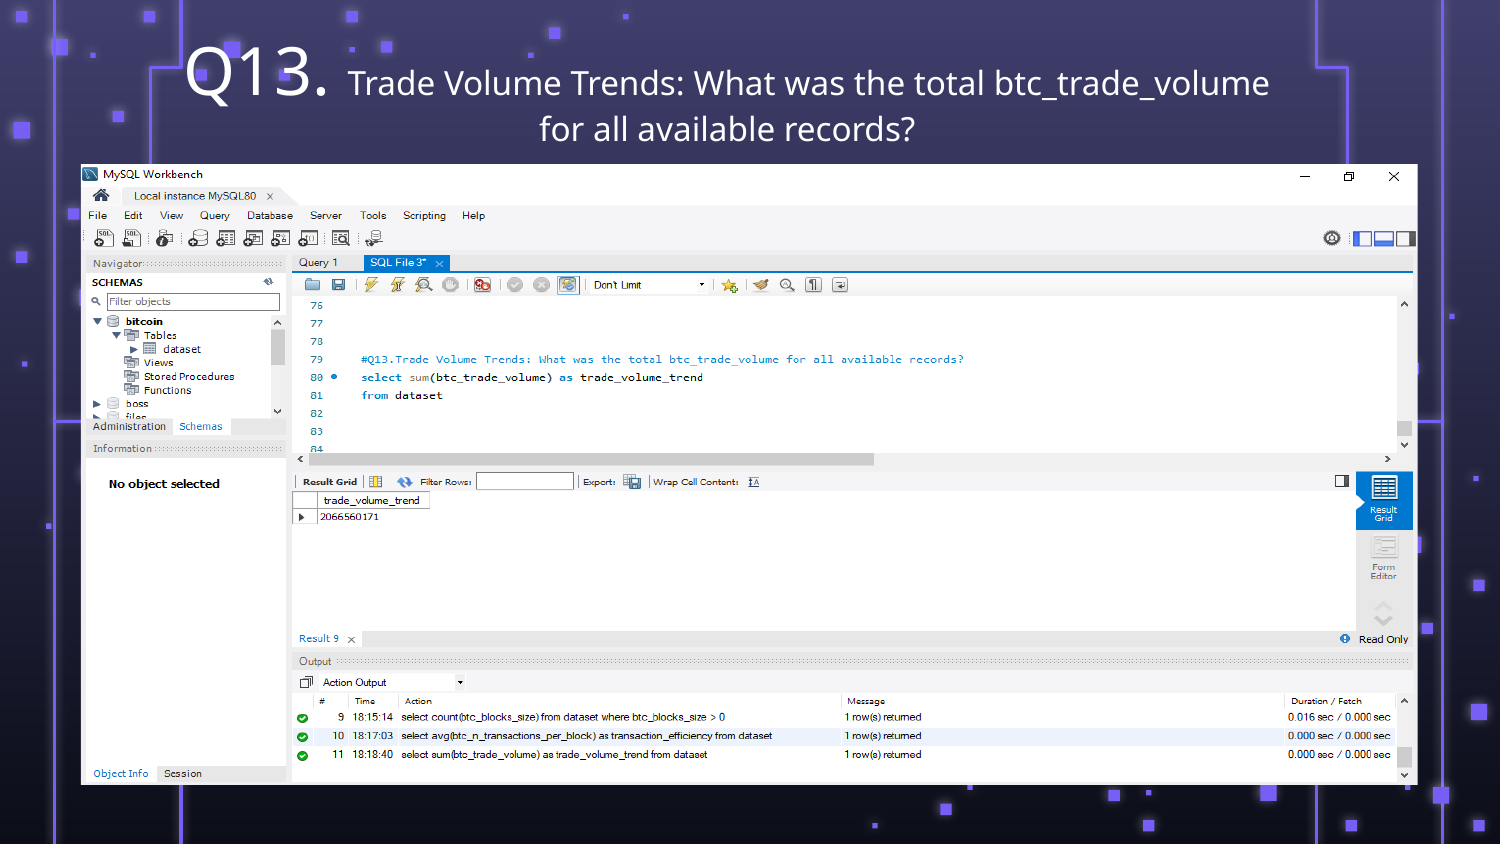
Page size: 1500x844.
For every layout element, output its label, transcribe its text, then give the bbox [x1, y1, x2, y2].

picture [80, 164, 1418, 785]
title Q13. Trade Volume Trends: What was the total btc_trade_volume for all available records? [161, 12, 1294, 163]
